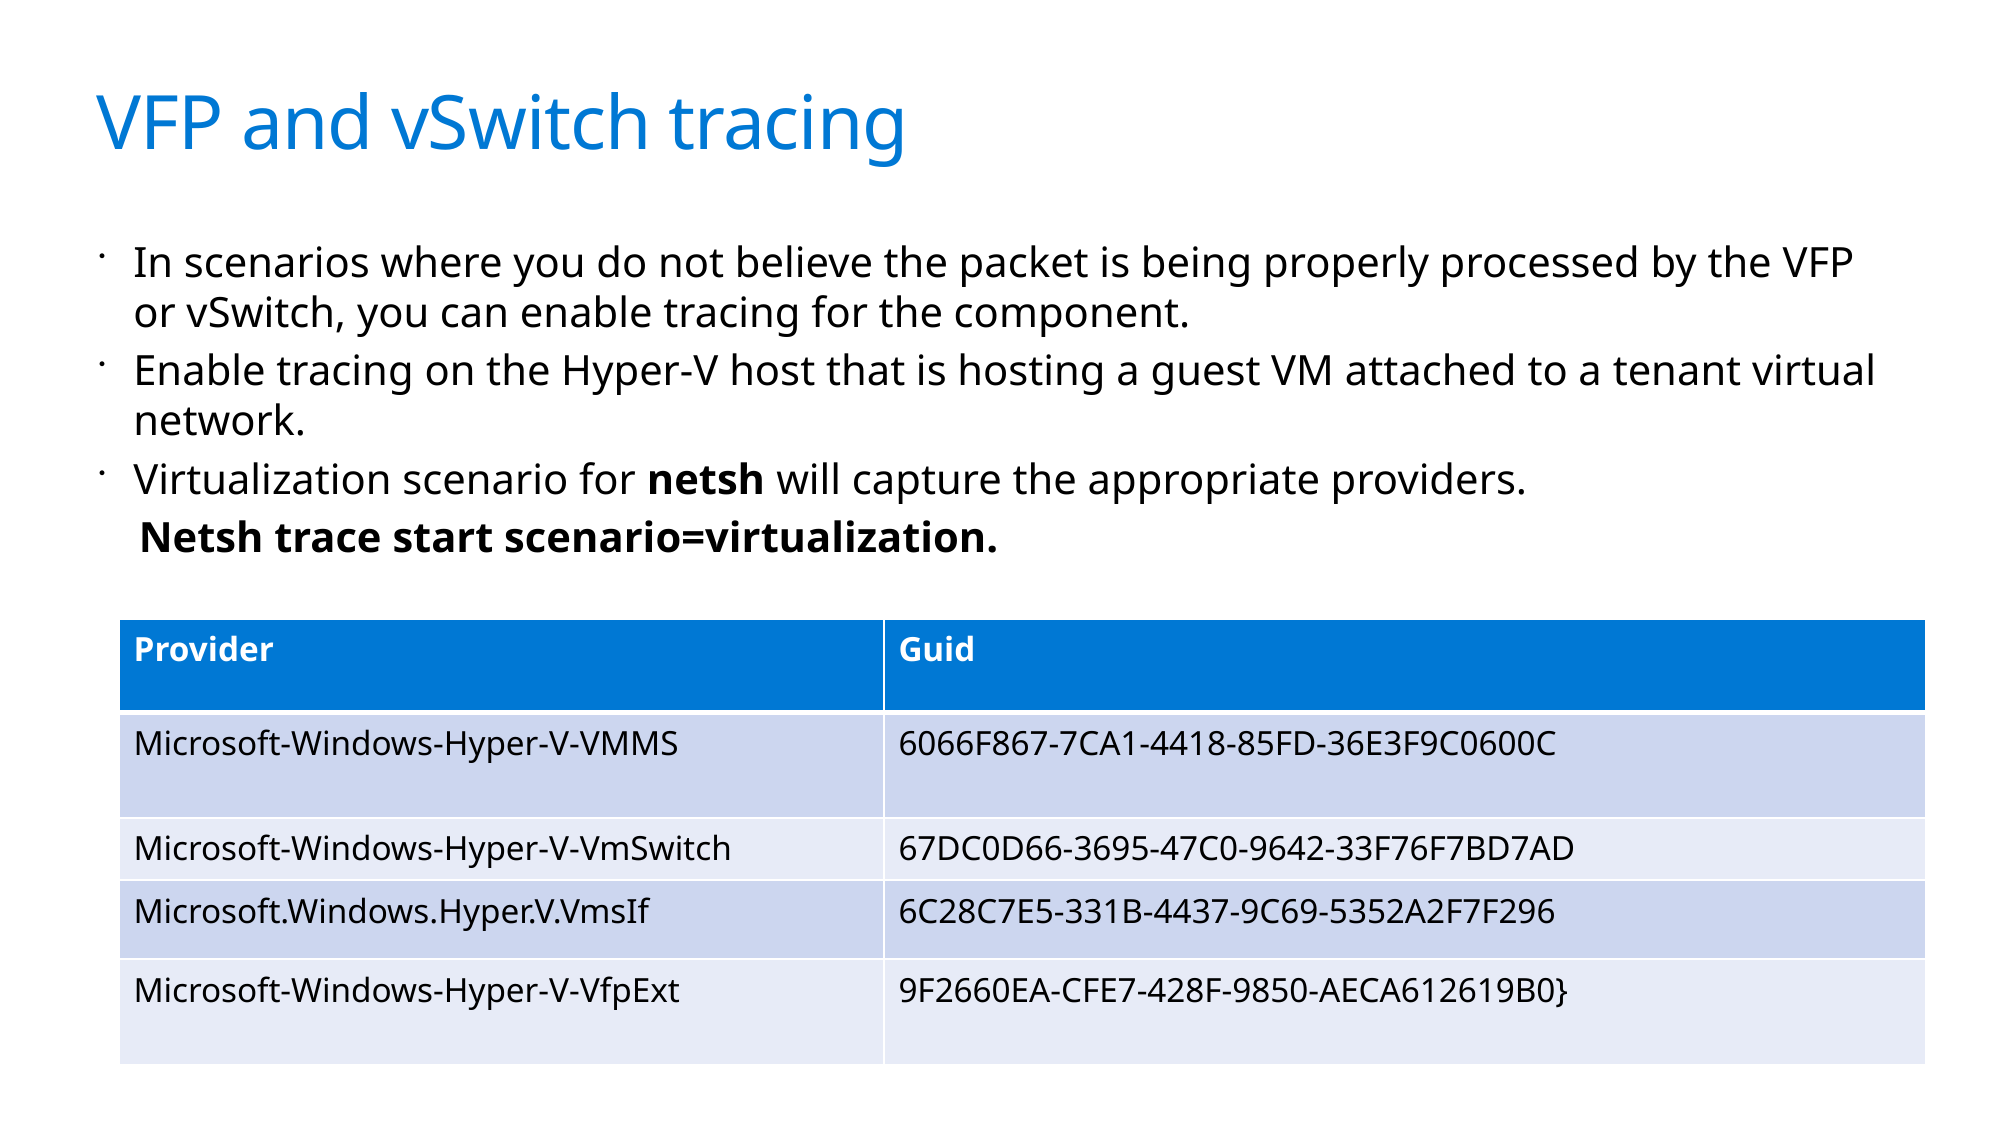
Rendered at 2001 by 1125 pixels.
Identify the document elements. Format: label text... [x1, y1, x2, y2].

table_cell 9F2660EA-CFE7-428F-9850-AECA612619B0} [885, 960, 1925, 1064]
table_cell 6066F867-7CA1-4418-85FD-36E3F9C0600C [885, 715, 1925, 817]
table_header Guid [885, 620, 1925, 710]
table_cell 67DC0D66-3695-47C0-9642-33F76F7BD7AD [885, 819, 1925, 879]
table_cell Microsoft.Windows.Hyper.V.VmsIf [120, 881, 883, 958]
table_cell Microsoft-Windows-Hyper-V-VmSwitch [120, 819, 883, 879]
table_cell 6C28C7E5-331B-4437-9C69-5352A2F7F296 [885, 881, 1925, 958]
table_header Provider [120, 620, 883, 710]
table_cell Microsoft-Windows-Hyper-V-VfpExt [120, 960, 883, 1064]
list In scenarios where you do not believe the packet is being properly processed by the VFP or vSwitch, you can enable tracing for the component. Enable tracing on the Hyper-V host that is hosting a guest VM attached to a tenant virtual network. Virtualization scenario for netsh will capture the appropriate providers. Netsh trace start scenario=virtualization. [95, 235, 1904, 587]
table_cell Microsoft-Windows-Hyper-V-VMMS [120, 715, 883, 817]
title VFP and vSwitch tracing [96, 75, 1904, 166]
